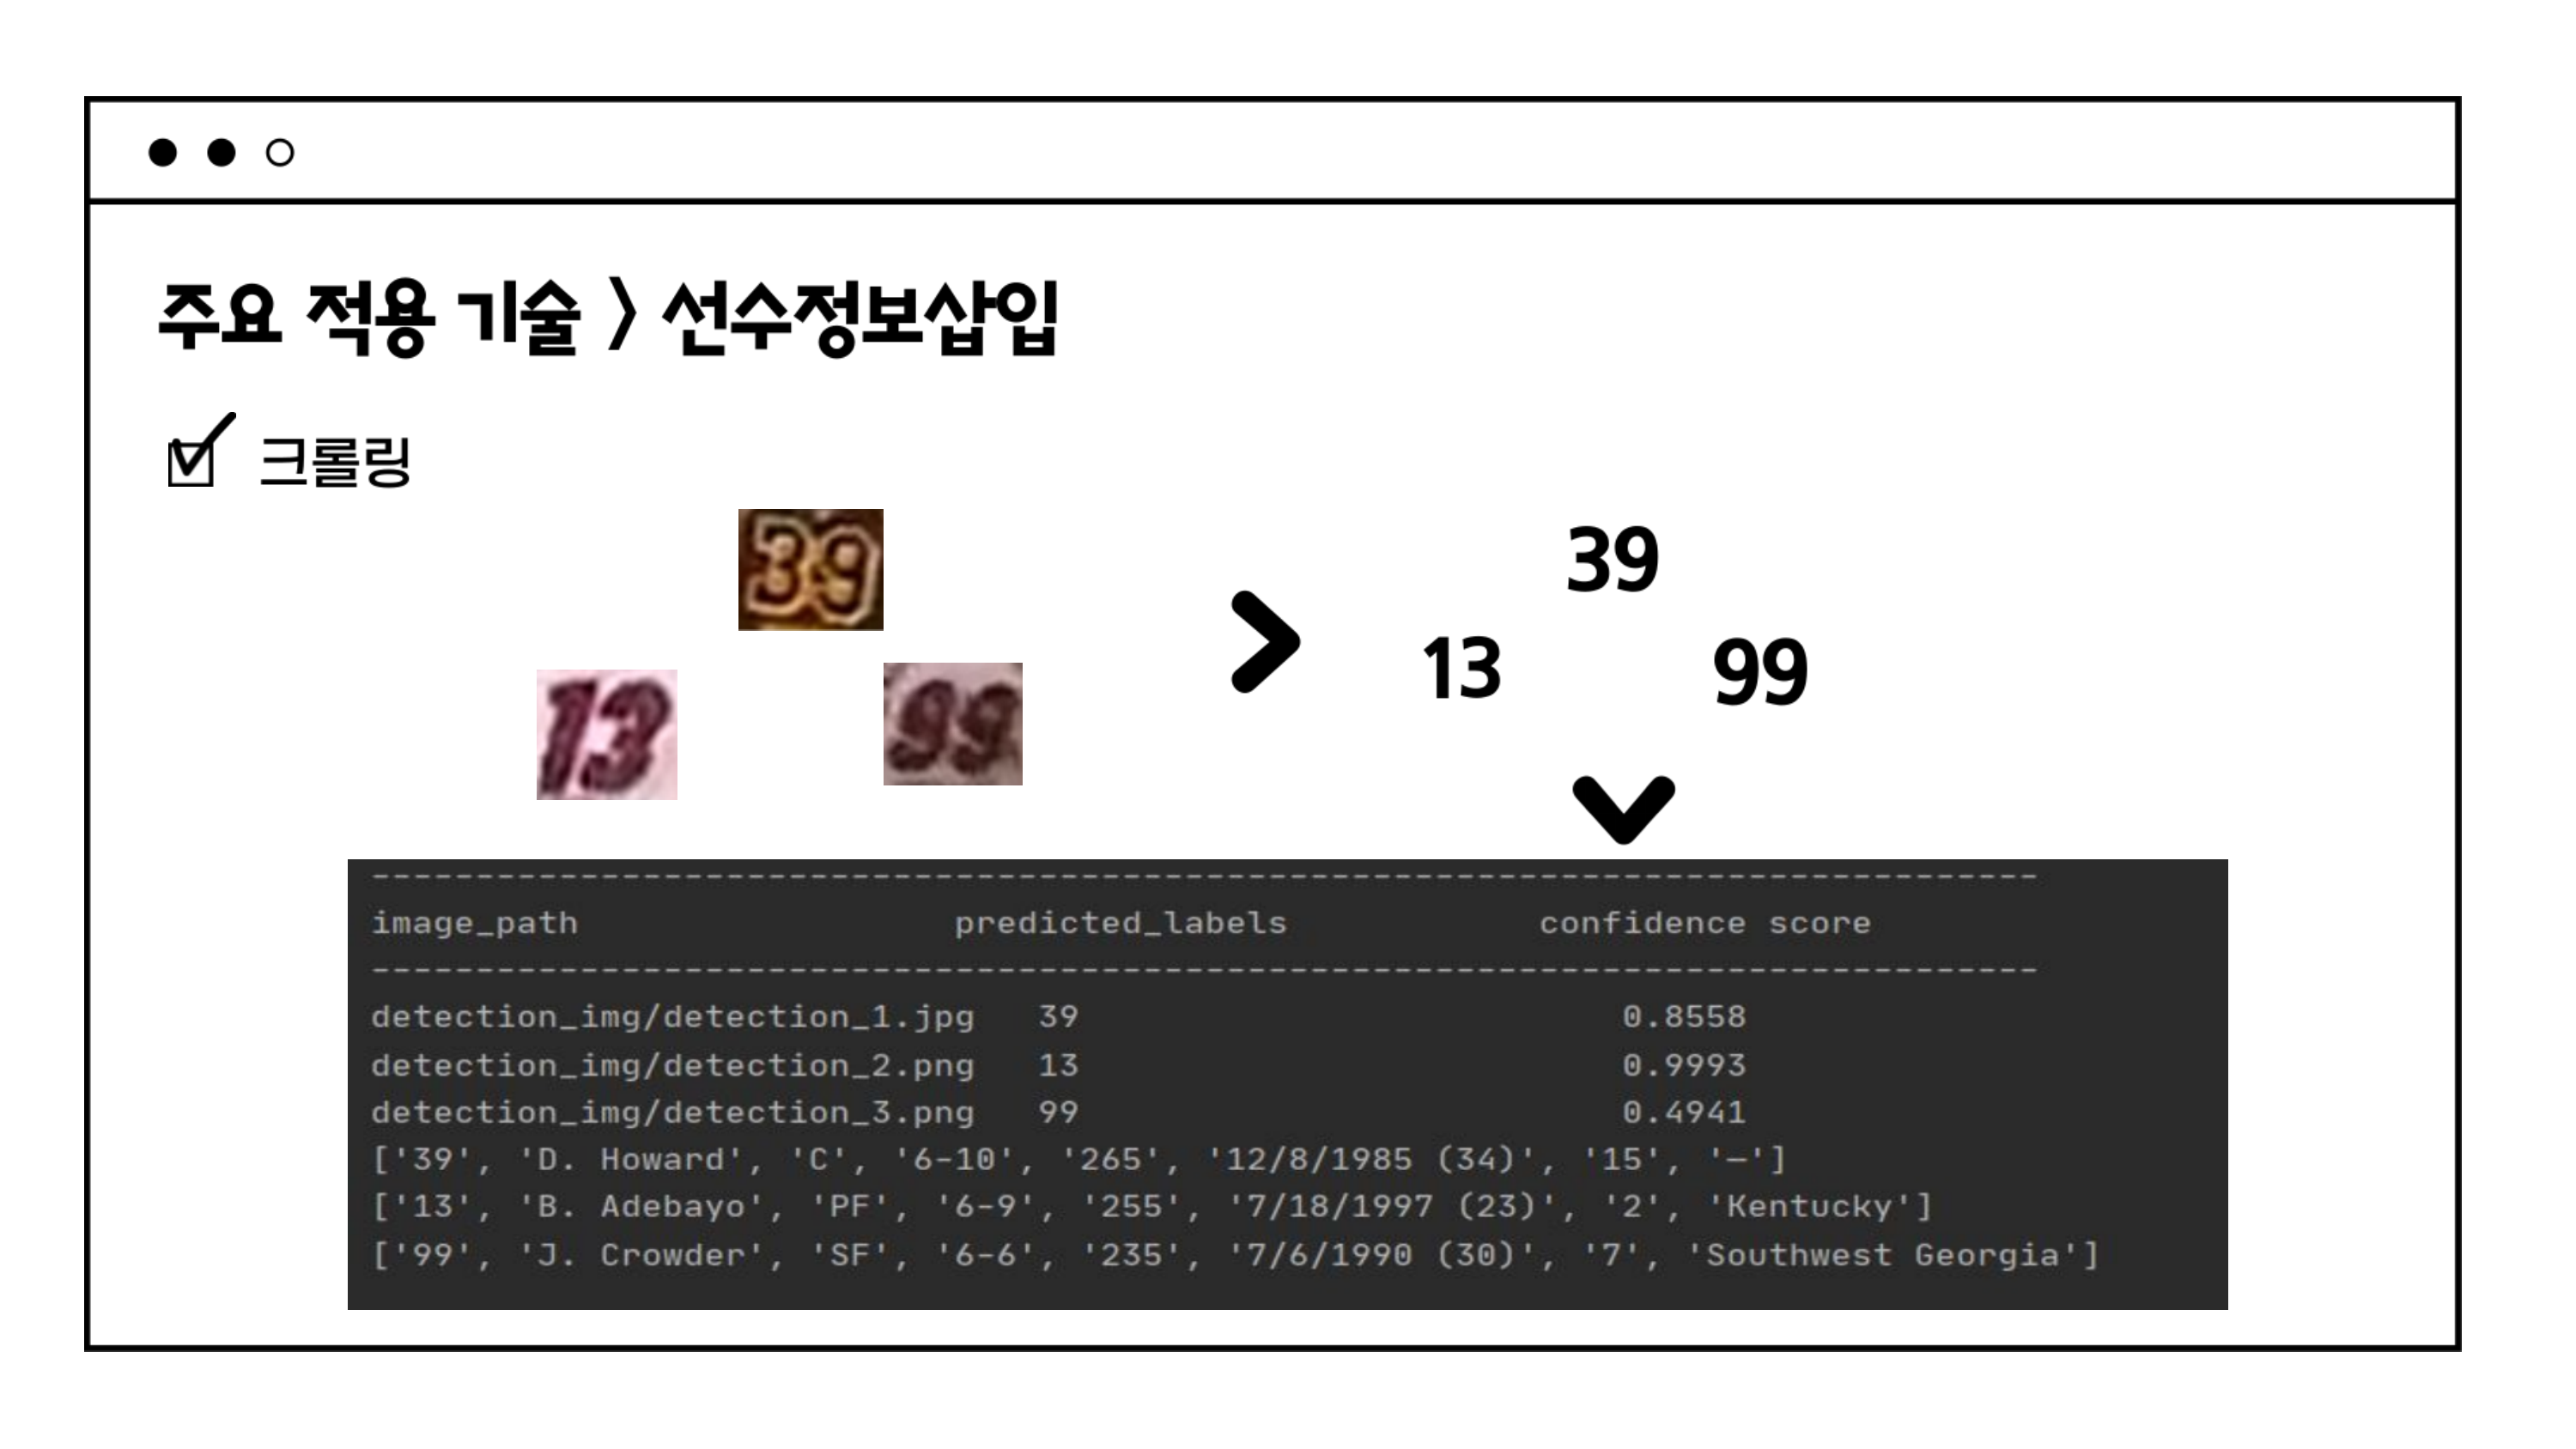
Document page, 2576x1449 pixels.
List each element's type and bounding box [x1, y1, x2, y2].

picture [143, 249, 1097, 395]
text_box [738, 509, 884, 631]
text_box [167, 412, 236, 487]
text_box [883, 663, 1023, 785]
picture [1406, 485, 1854, 934]
text_box [84, 96, 2462, 1352]
text_box [537, 670, 678, 800]
text_box [348, 858, 2228, 1310]
picture [249, 415, 439, 512]
picture [1174, 530, 1364, 770]
